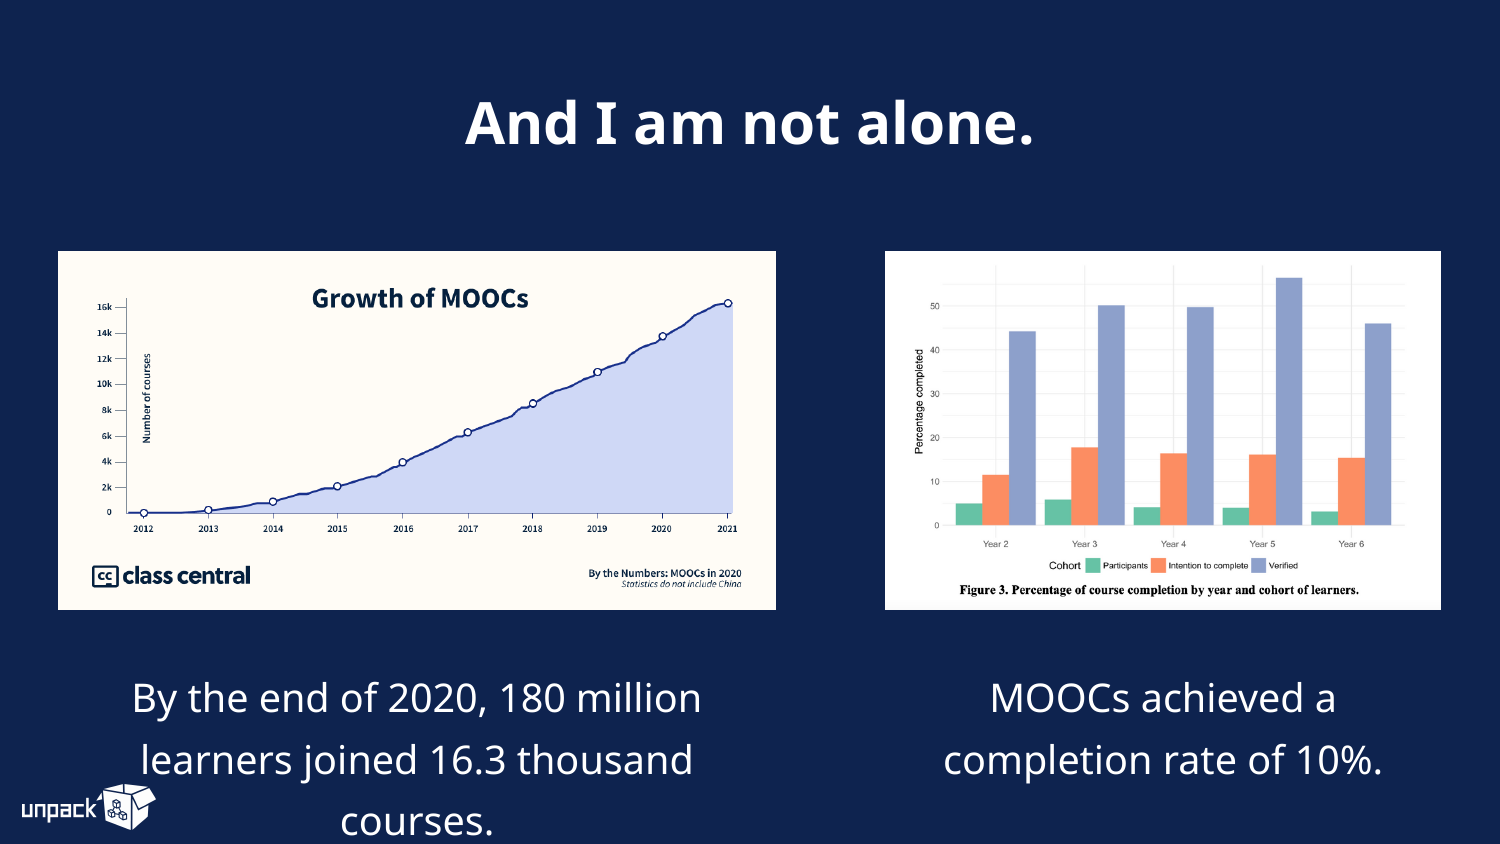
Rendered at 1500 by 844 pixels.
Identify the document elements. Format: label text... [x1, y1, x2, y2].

text_box And I am not alone. [234, 72, 1266, 157]
picture [17, 784, 58, 830]
text_box MOOCs achieved a completion rate of 10%. [885, 658, 1442, 782]
picture [58, 250, 776, 610]
picture [885, 250, 1442, 610]
text_box By the end of 2020, 180 million learners joined 16.3 thousand courses. [58, 658, 776, 844]
